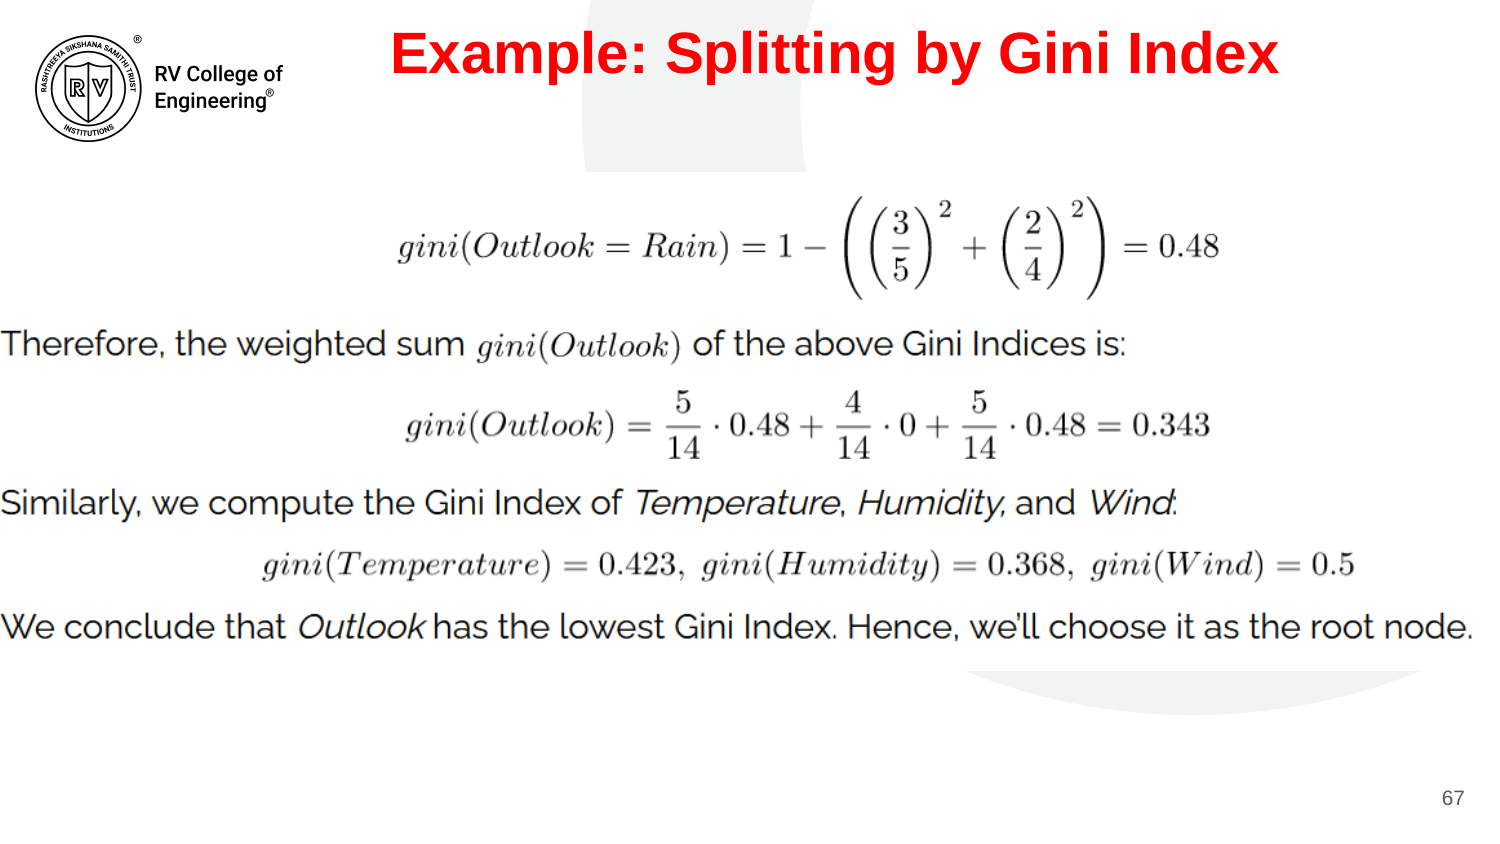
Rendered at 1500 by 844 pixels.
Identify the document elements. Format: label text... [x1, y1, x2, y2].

title Example: Splitting by Gini Index [375, 0, 1438, 113]
picture [0, 0, 1500, 844]
slide_number 67 [1389, 764, 1480, 830]
